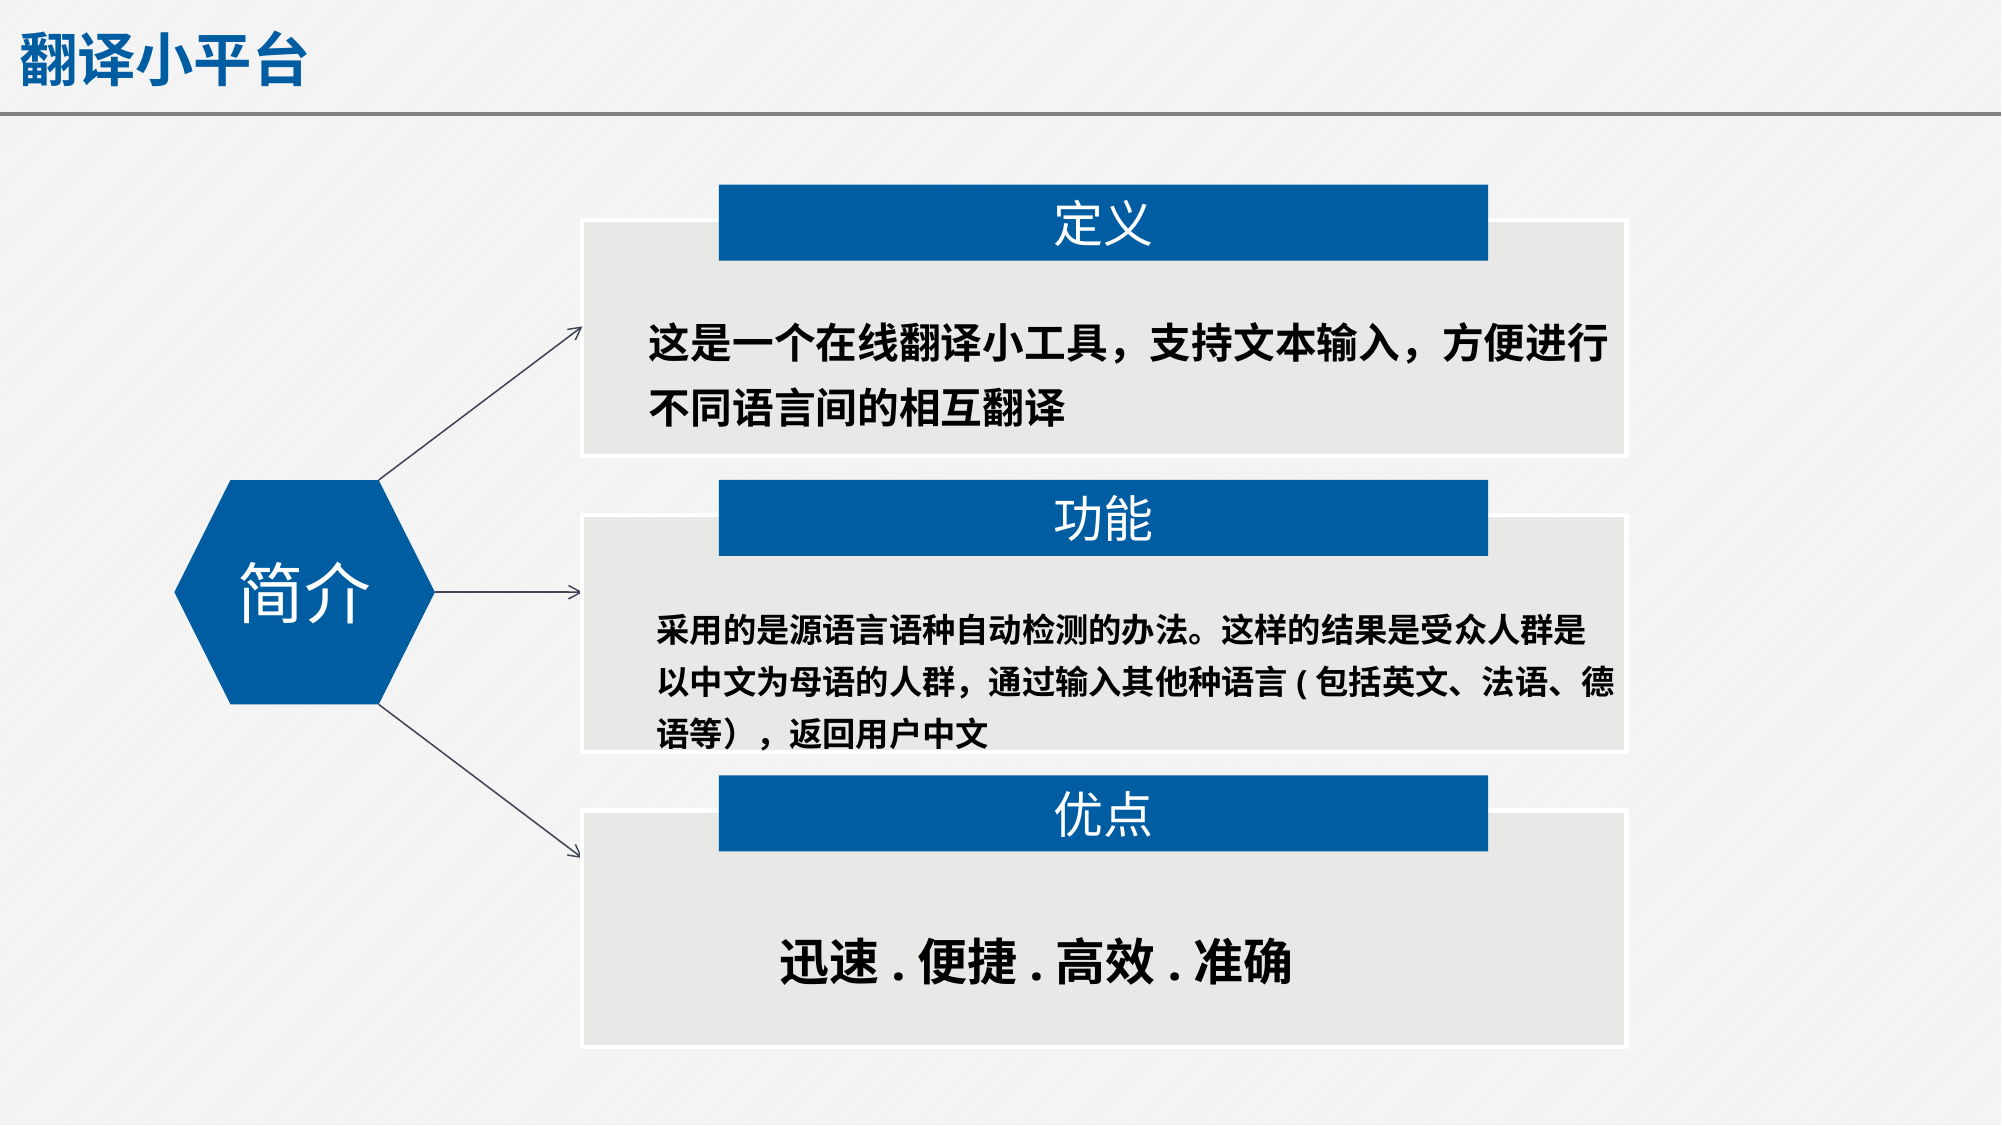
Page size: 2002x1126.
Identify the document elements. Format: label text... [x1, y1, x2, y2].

text_box 优点 [717, 773, 1490, 853]
text_box 迅速.便捷.高效.准确 [764, 905, 1758, 999]
text_box 简介 [172, 477, 437, 707]
text_box 翻译小平台 [0, 16, 435, 101]
text_box 功能 [717, 478, 1490, 558]
text_box [580, 513, 1629, 754]
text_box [378, 326, 583, 481]
text_box [580, 808, 1629, 1049]
text_box 这是一个在线翻译小工具，支持文本输入，方便进行不同语言间的相互翻译 [633, 294, 1627, 440]
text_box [378, 704, 583, 859]
text_box 采用的是源语言语种自动检测的办法。这样的结果是受众人群是以中文为母语的人群，通过输入其他种语言(包括英文、法语、德语等），返回用户中文 [641, 589, 1635, 761]
text_box 定义 [717, 182, 1490, 263]
text_box [580, 218, 1629, 458]
